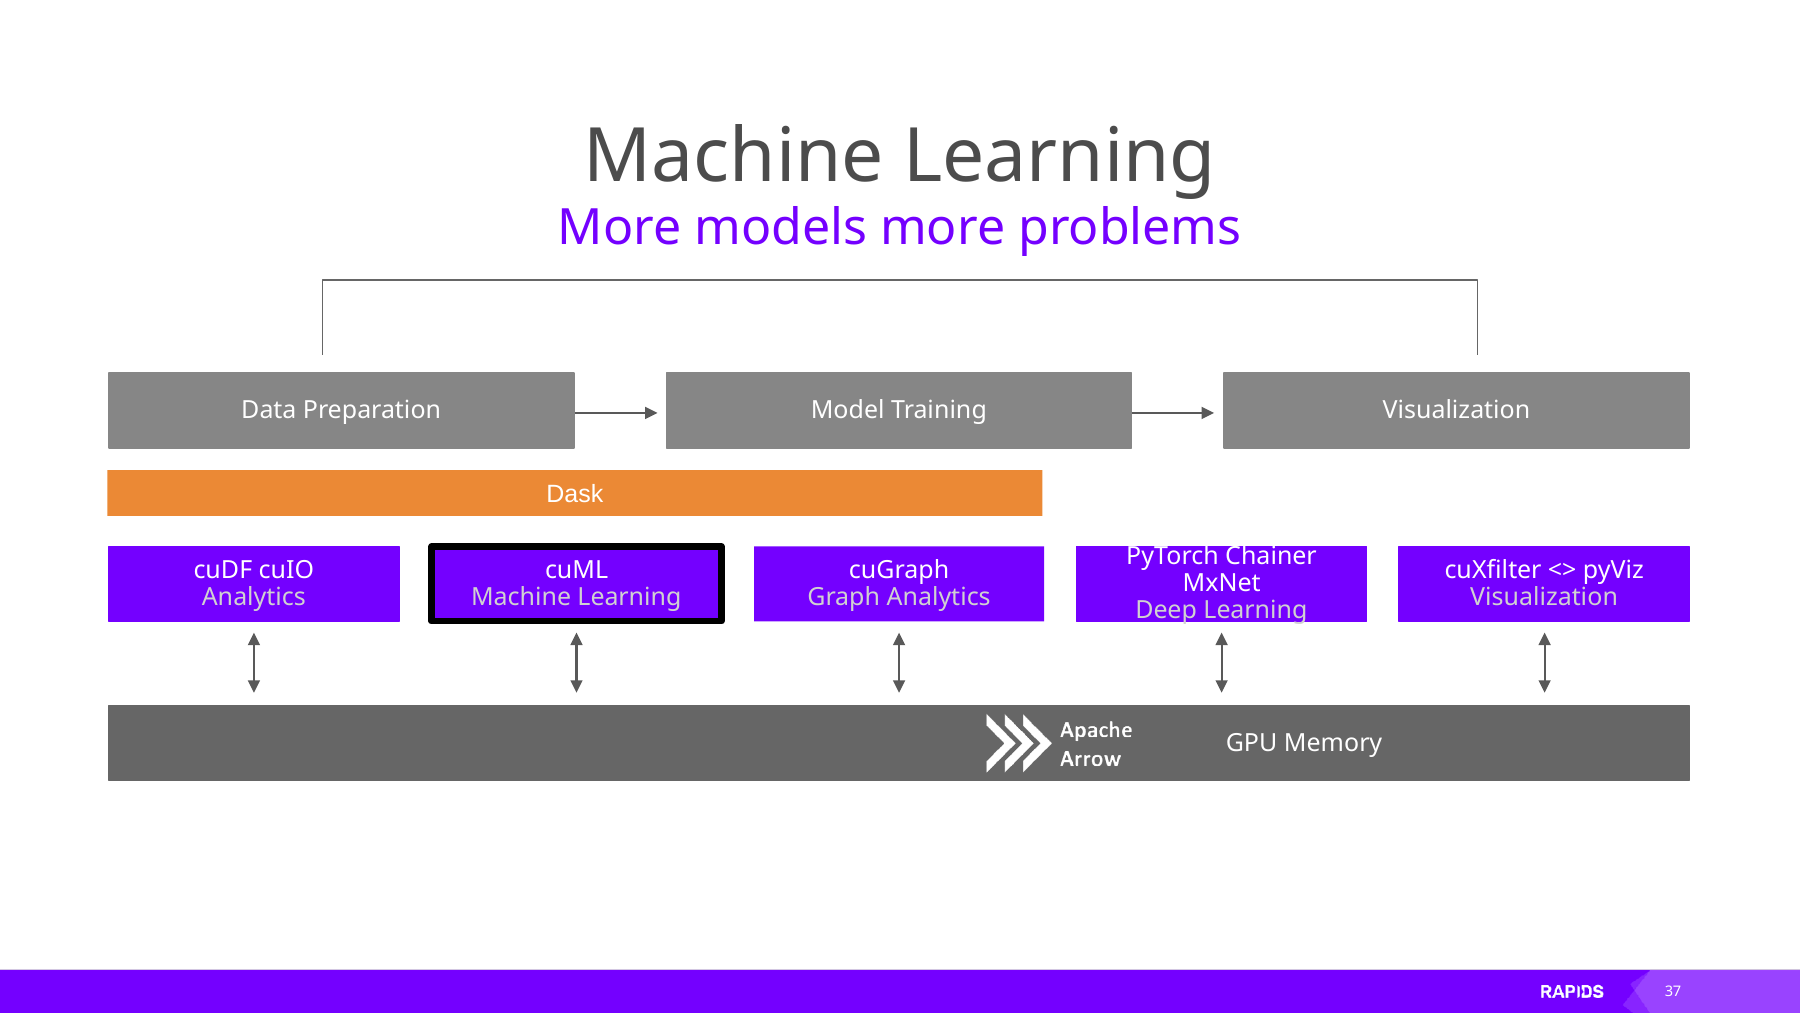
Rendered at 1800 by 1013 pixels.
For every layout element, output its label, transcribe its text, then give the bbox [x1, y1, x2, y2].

text_box PyTorch Chainer MxNet Deep Learning [1076, 546, 1367, 622]
title Machine Learning [81, 108, 1719, 194]
text_box Visualization [1224, 372, 1690, 448]
text_box GPU Memory [108, 705, 1690, 781]
picture [0, 0, 1800, 1013]
text_box [322, 281, 1478, 355]
text_box cuGraph Graph Analytics [754, 546, 1045, 622]
text_box cuDF cuIO Analytics [108, 546, 399, 622]
text_box More models more problems [81, 194, 1719, 281]
text_box Data Preparation [108, 372, 574, 448]
text_box Dask [107, 470, 1043, 516]
text_box cuXfilter <> pyViz Visualization [1399, 546, 1690, 622]
text_box cuML Machine Learning [431, 546, 722, 622]
text_box Model Training [666, 372, 1132, 448]
